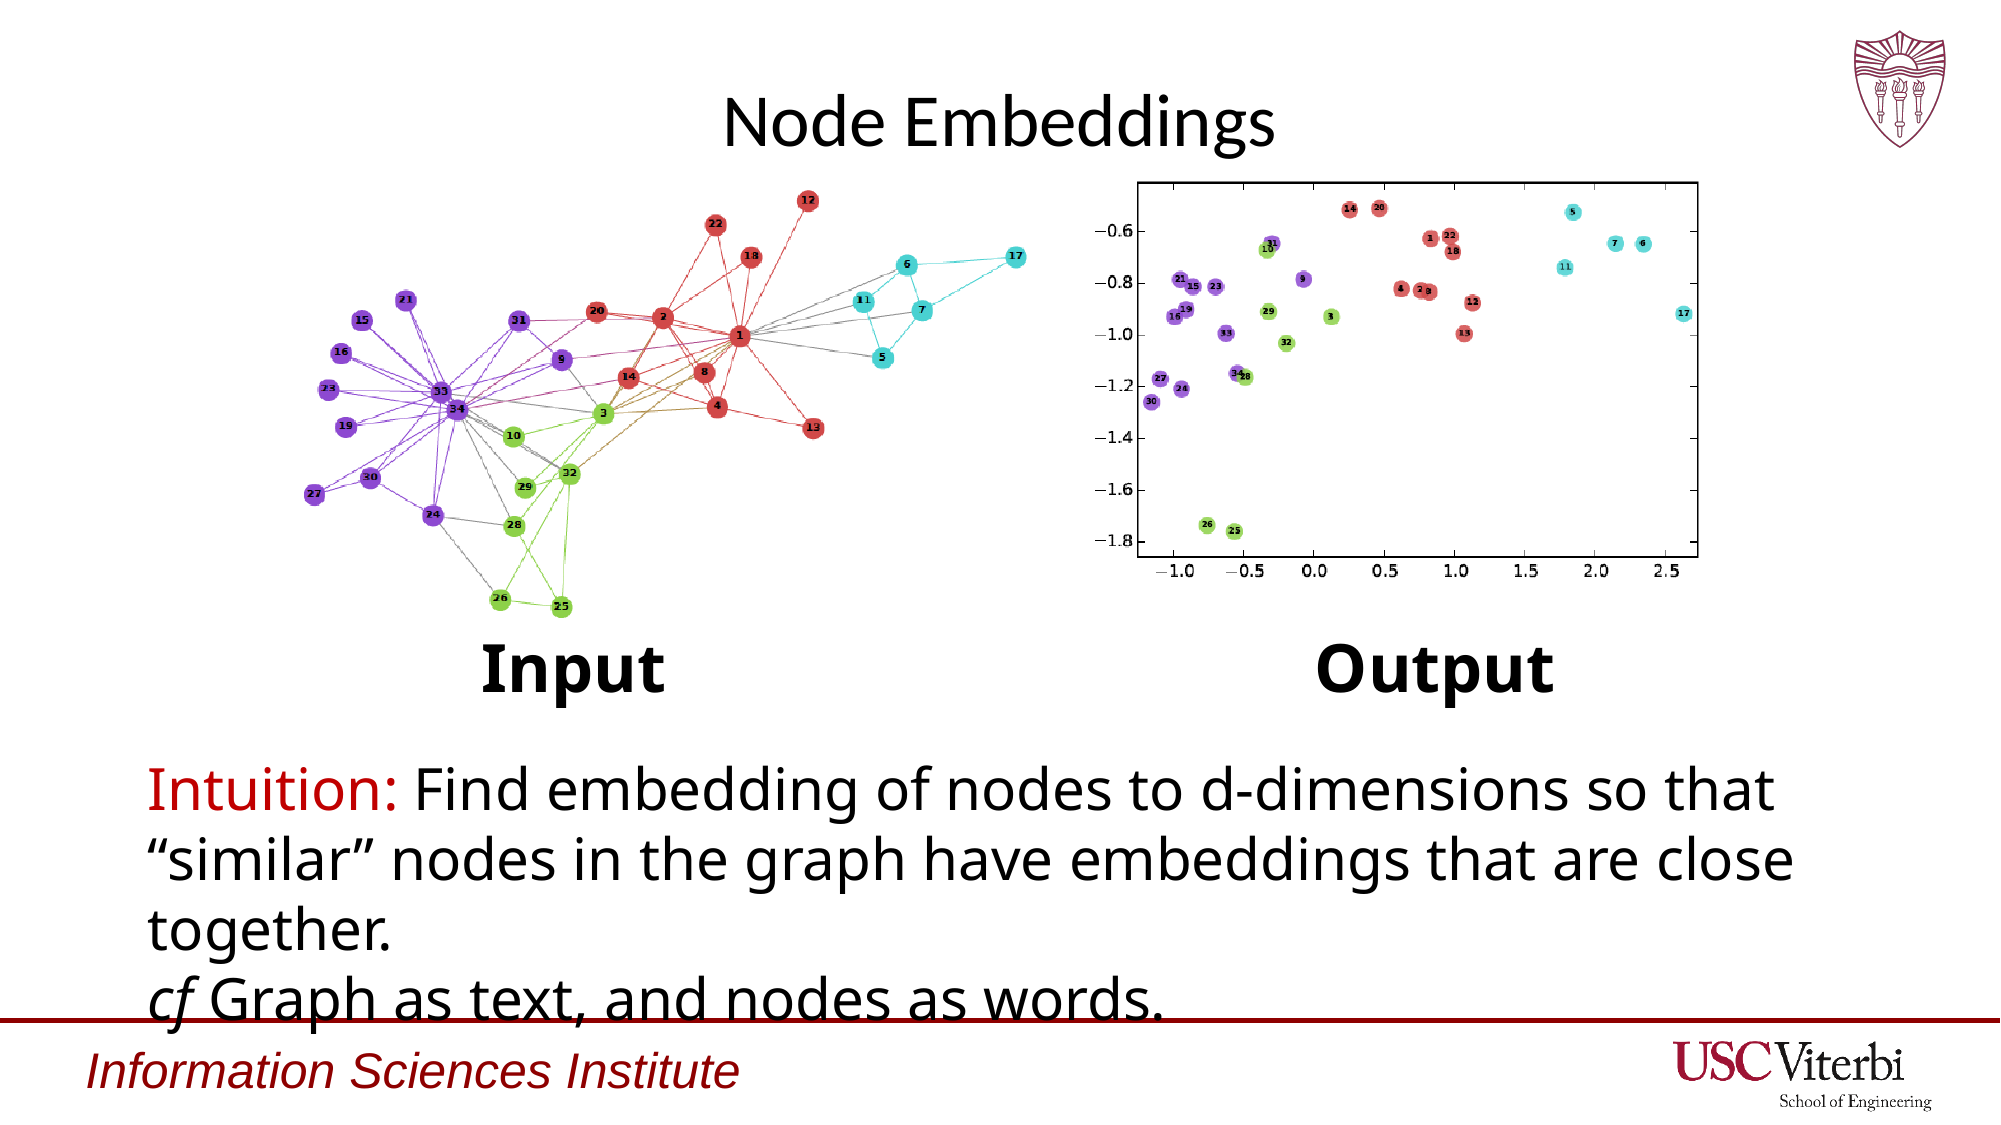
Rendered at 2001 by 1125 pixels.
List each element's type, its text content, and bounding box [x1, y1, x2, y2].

text_box Input [466, 636, 693, 745]
picture [1824, 13, 1975, 164]
picture [1641, 1027, 1964, 1118]
text_box Intuition: Find embedding of nodes to d-dimensions so that “similar” nodes in the graph have embeddings that are close together. cf Graph as text, and nodes as words. [132, 744, 1932, 1040]
text_box Output [1299, 636, 1575, 745]
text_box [254, 119, 1709, 629]
title Node Embeddings [233, 23, 1767, 211]
